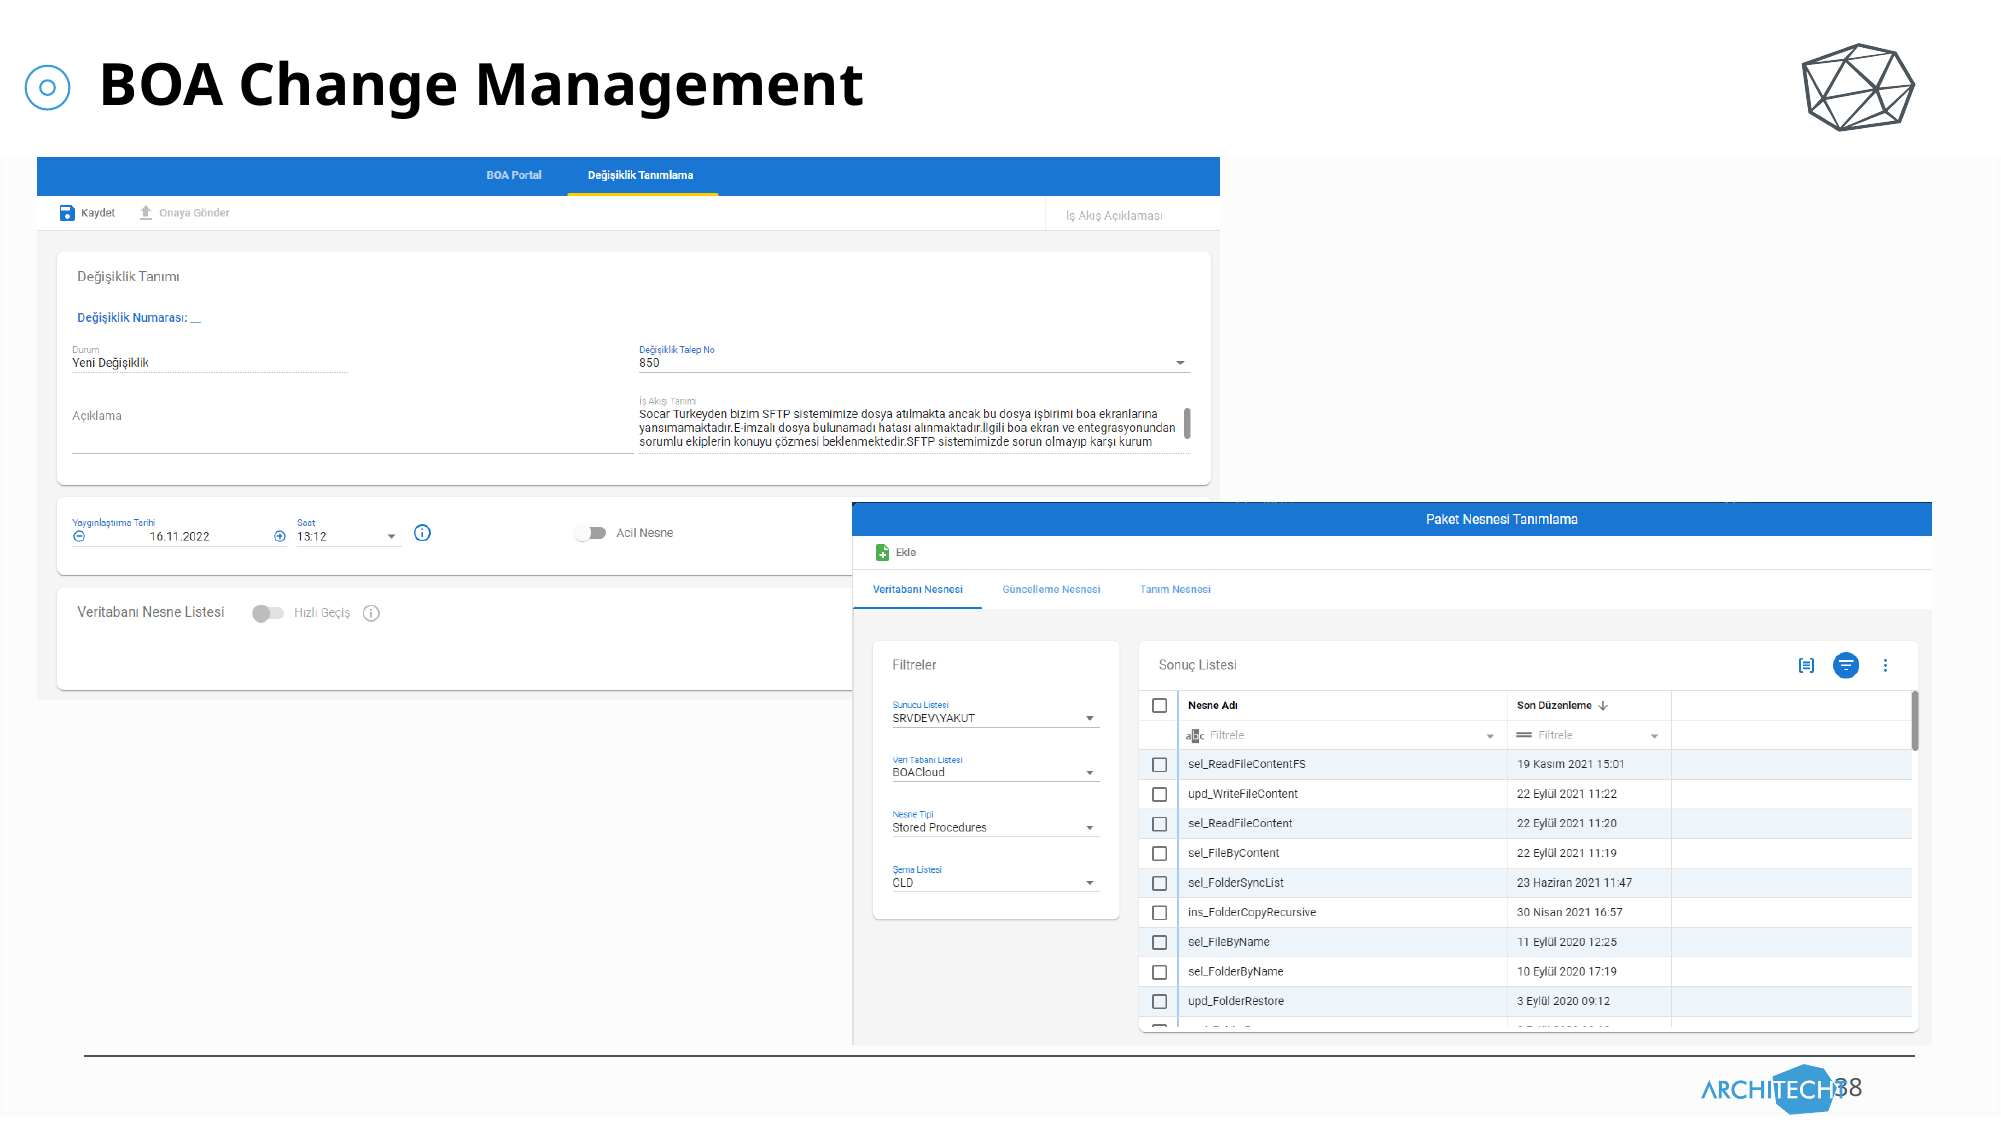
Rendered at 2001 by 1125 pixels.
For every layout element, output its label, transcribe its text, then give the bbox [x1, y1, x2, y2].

list BOA Change Management [83, 47, 1798, 128]
picture [37, 157, 1932, 1045]
picture [1797, 38, 1924, 137]
